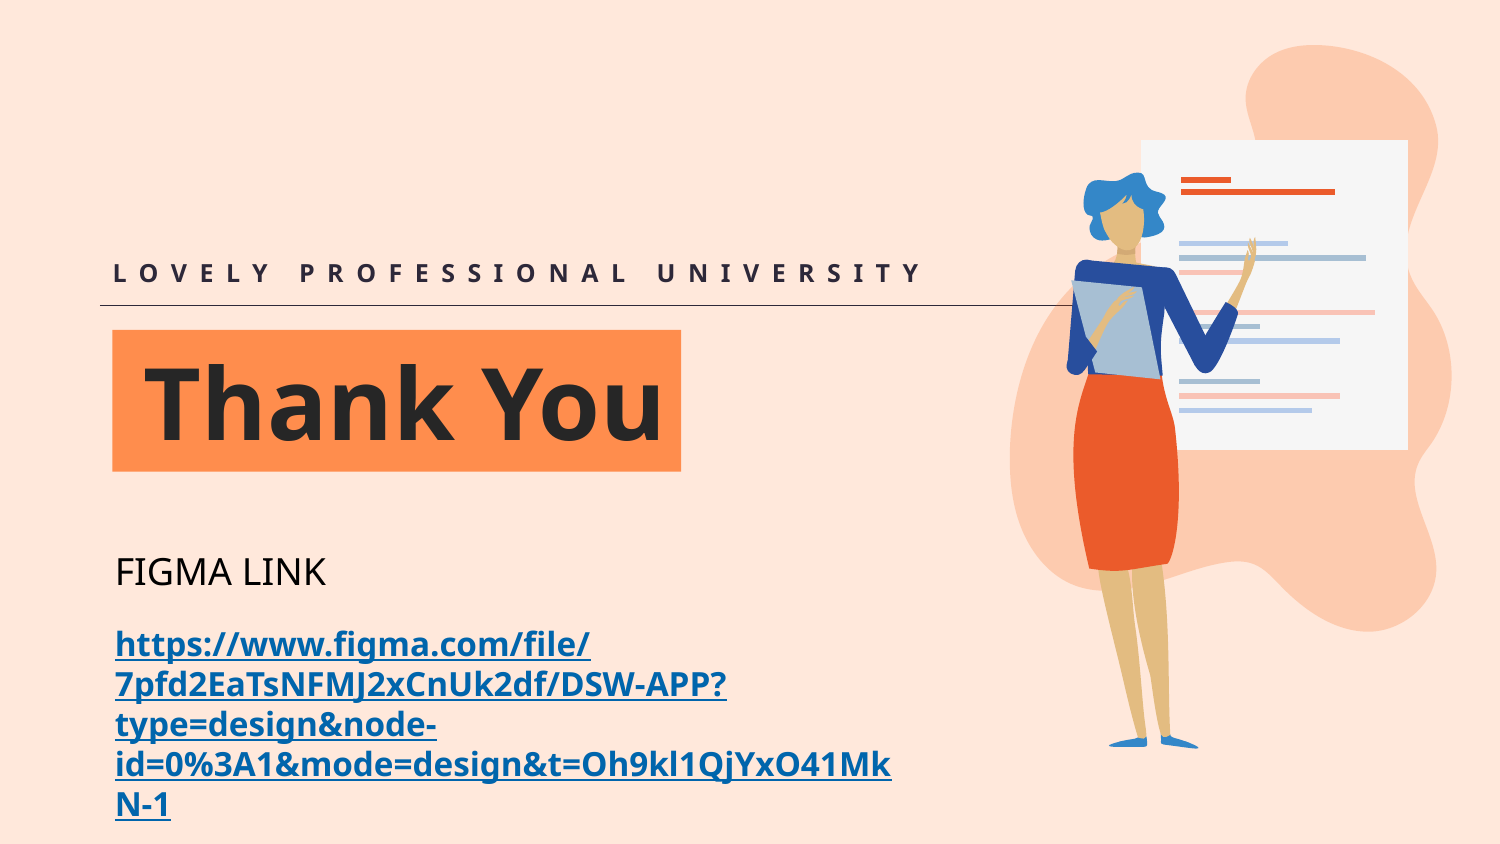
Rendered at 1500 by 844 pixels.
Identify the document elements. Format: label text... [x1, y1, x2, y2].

text_box [1260, 45, 1439, 218]
text_box [1260, 281, 1452, 632]
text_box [1260, 139, 1408, 451]
text_box FIGMA LINK https://www.figma.com/file/7pfd2EaTsNFMJ2xCnUk2df/DSW-APP?type=design&node-id=0%3A1&mode=design&t=Oh9kl1QjYxO41MkN-1 [99, 540, 925, 830]
text_box [110, 328, 683, 474]
text_box Thank You [143, 340, 857, 461]
text_box LOVELY PROFESSIONAL UNIVERSITY [112, 257, 942, 288]
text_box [962, 0, 1257, 749]
